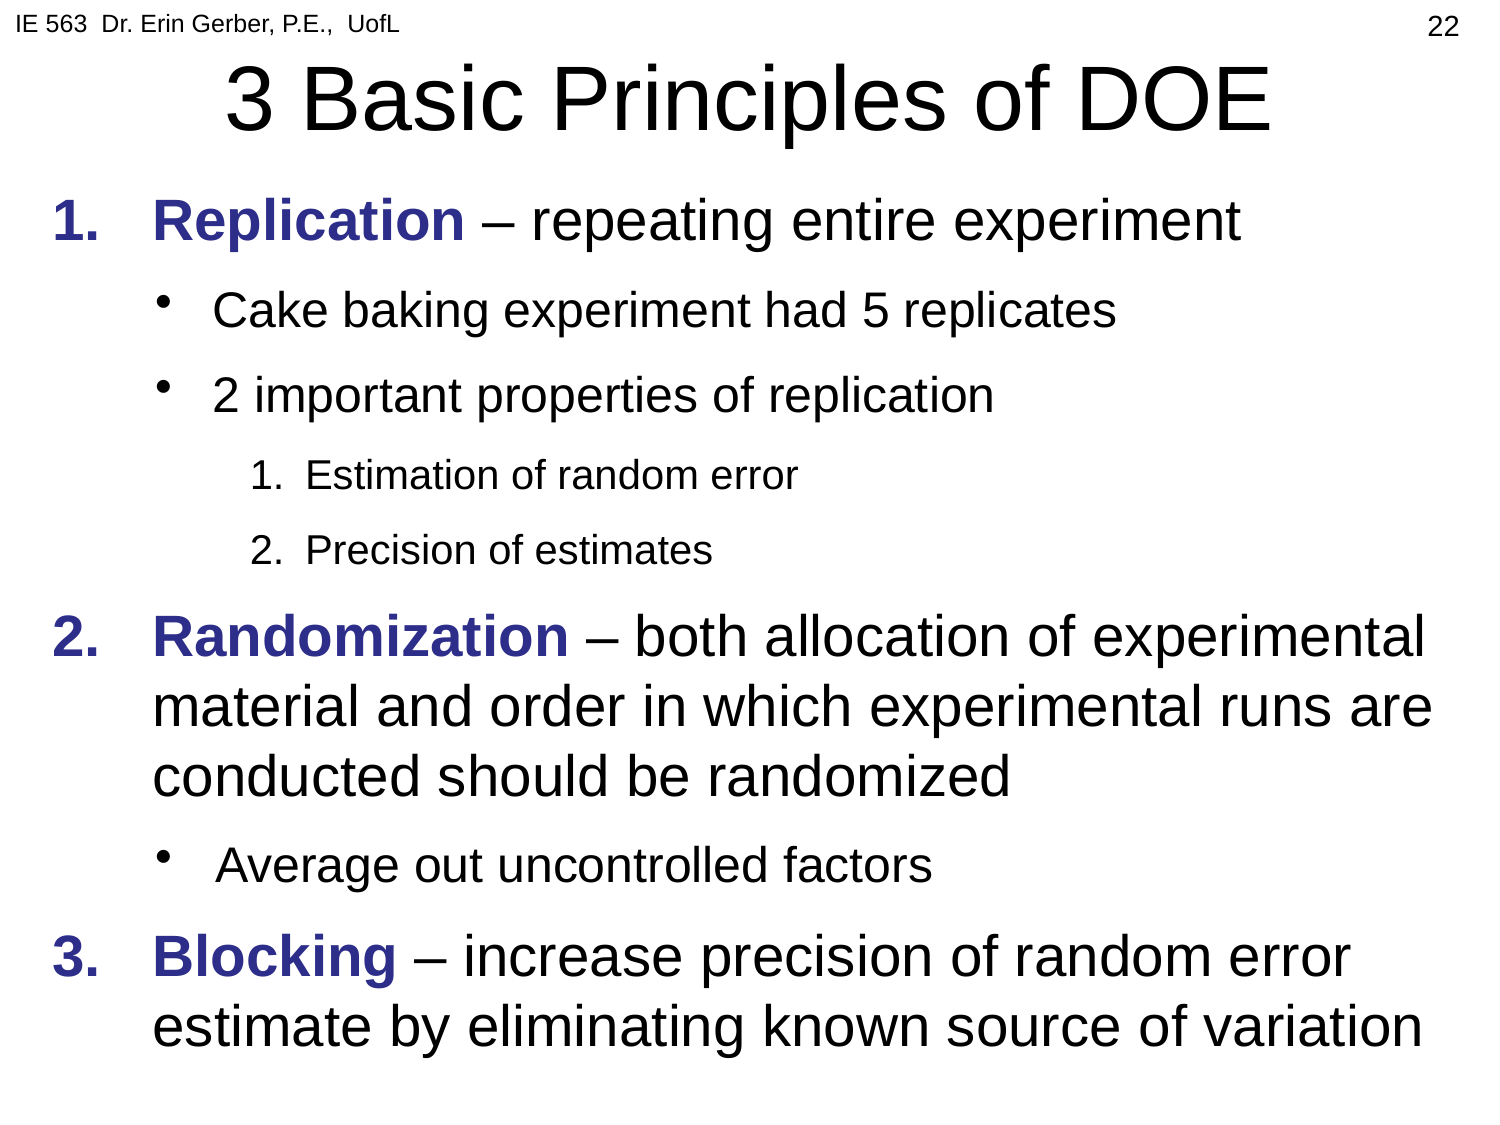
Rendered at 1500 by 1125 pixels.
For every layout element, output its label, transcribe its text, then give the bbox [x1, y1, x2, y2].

footer IE 563 Dr. Erin Gerber, P.E., UofL [0, 0, 626, 79]
list Replication – repeating entire experiment Cake baking experiment had 5 replicates 2 important properties of replication Estimation of random error Precision of estimates Randomization – both allocation of experimental material and order in which experimental runs are conducted should be randomized Average out uncontrolled factors Blocking – increase precision of random error estimate by eliminating known source of variation [37, 174, 1463, 981]
title 3 Basic Principles of DOE [74, 0, 1426, 174]
slide_number 22 [1124, 0, 1476, 79]
